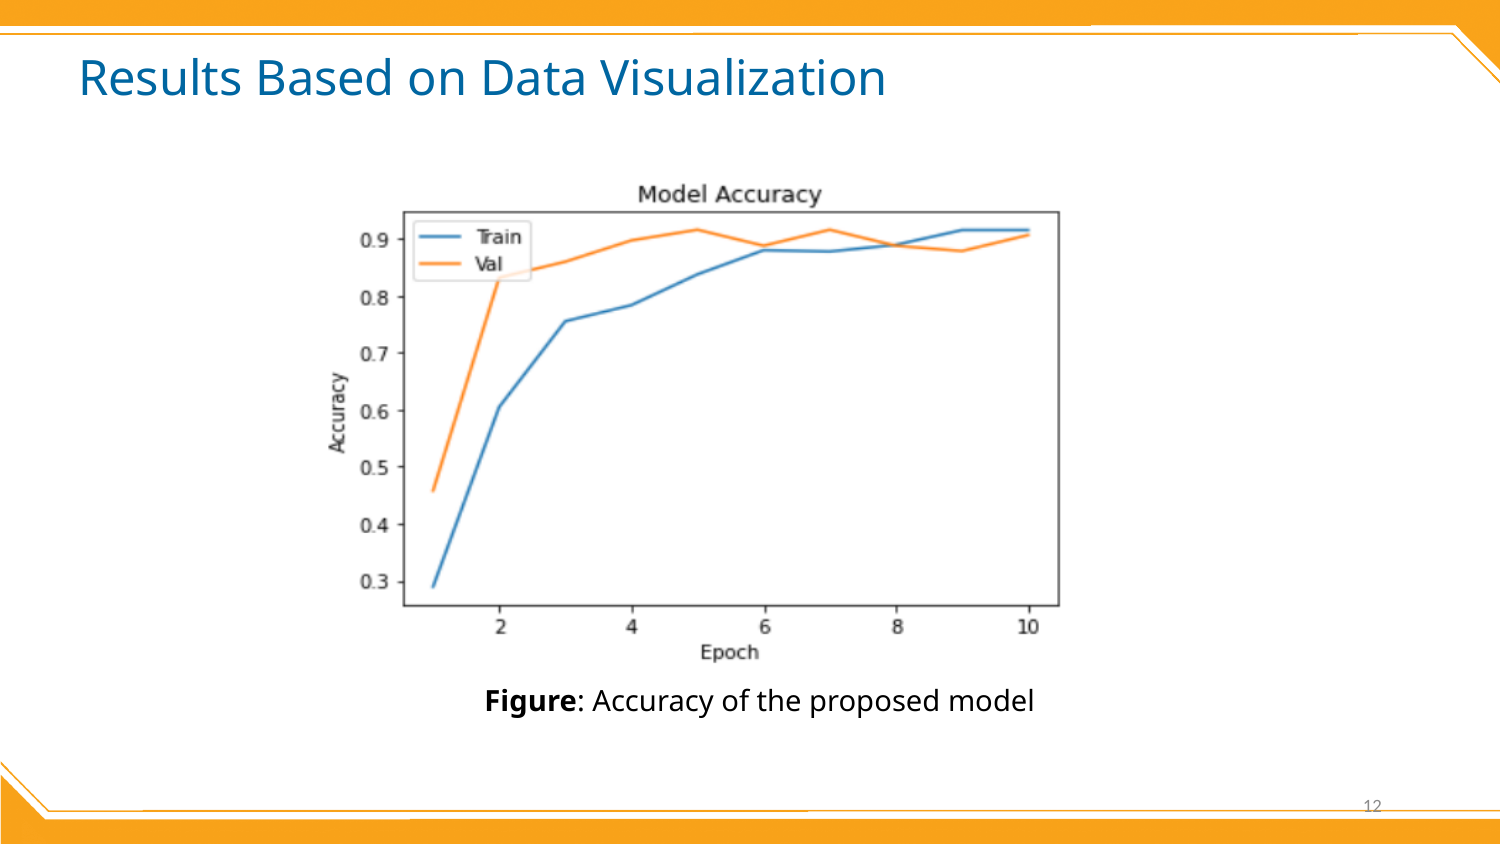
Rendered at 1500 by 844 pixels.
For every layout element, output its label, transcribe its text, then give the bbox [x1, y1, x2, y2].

picture [0, 0, 1500, 84]
title Results Based on Data Visualization [63, 45, 1357, 114]
picture [320, 173, 1066, 671]
text_box Figure: Accuracy of the proposed model [196, 674, 1323, 725]
slide_number 12 [1059, 782, 1397, 827]
picture [2, 679, 1500, 844]
